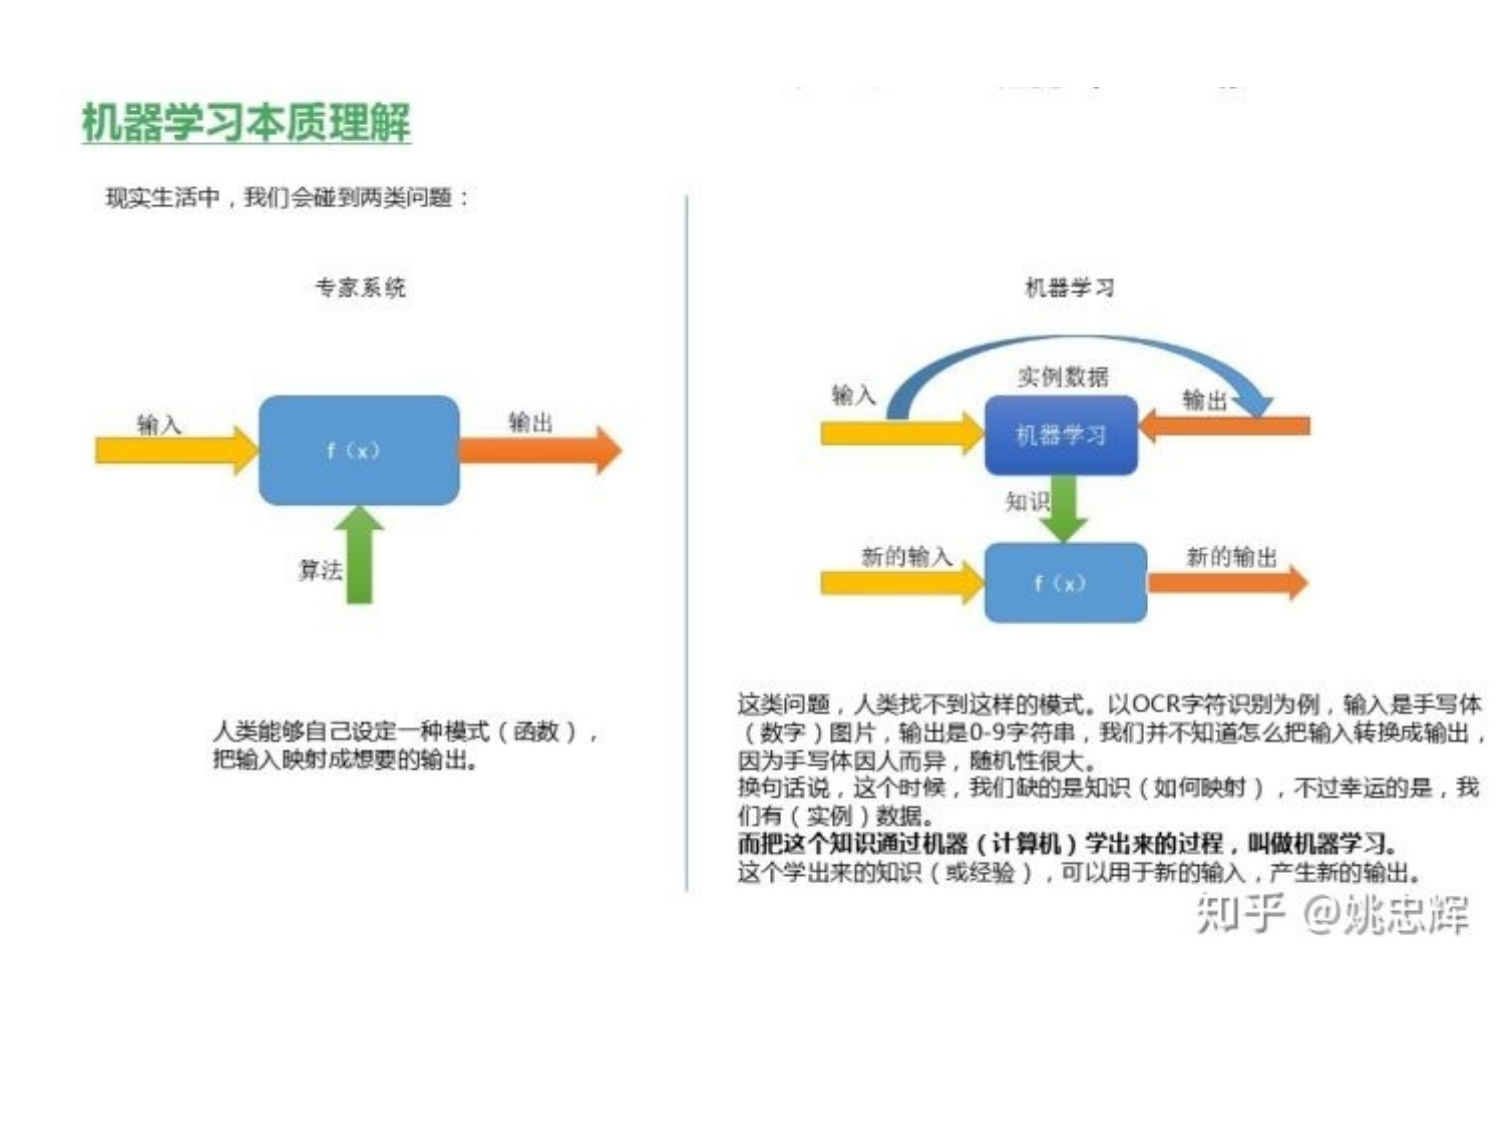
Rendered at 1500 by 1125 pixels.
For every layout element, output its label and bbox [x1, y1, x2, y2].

list [61, 87, 1500, 976]
